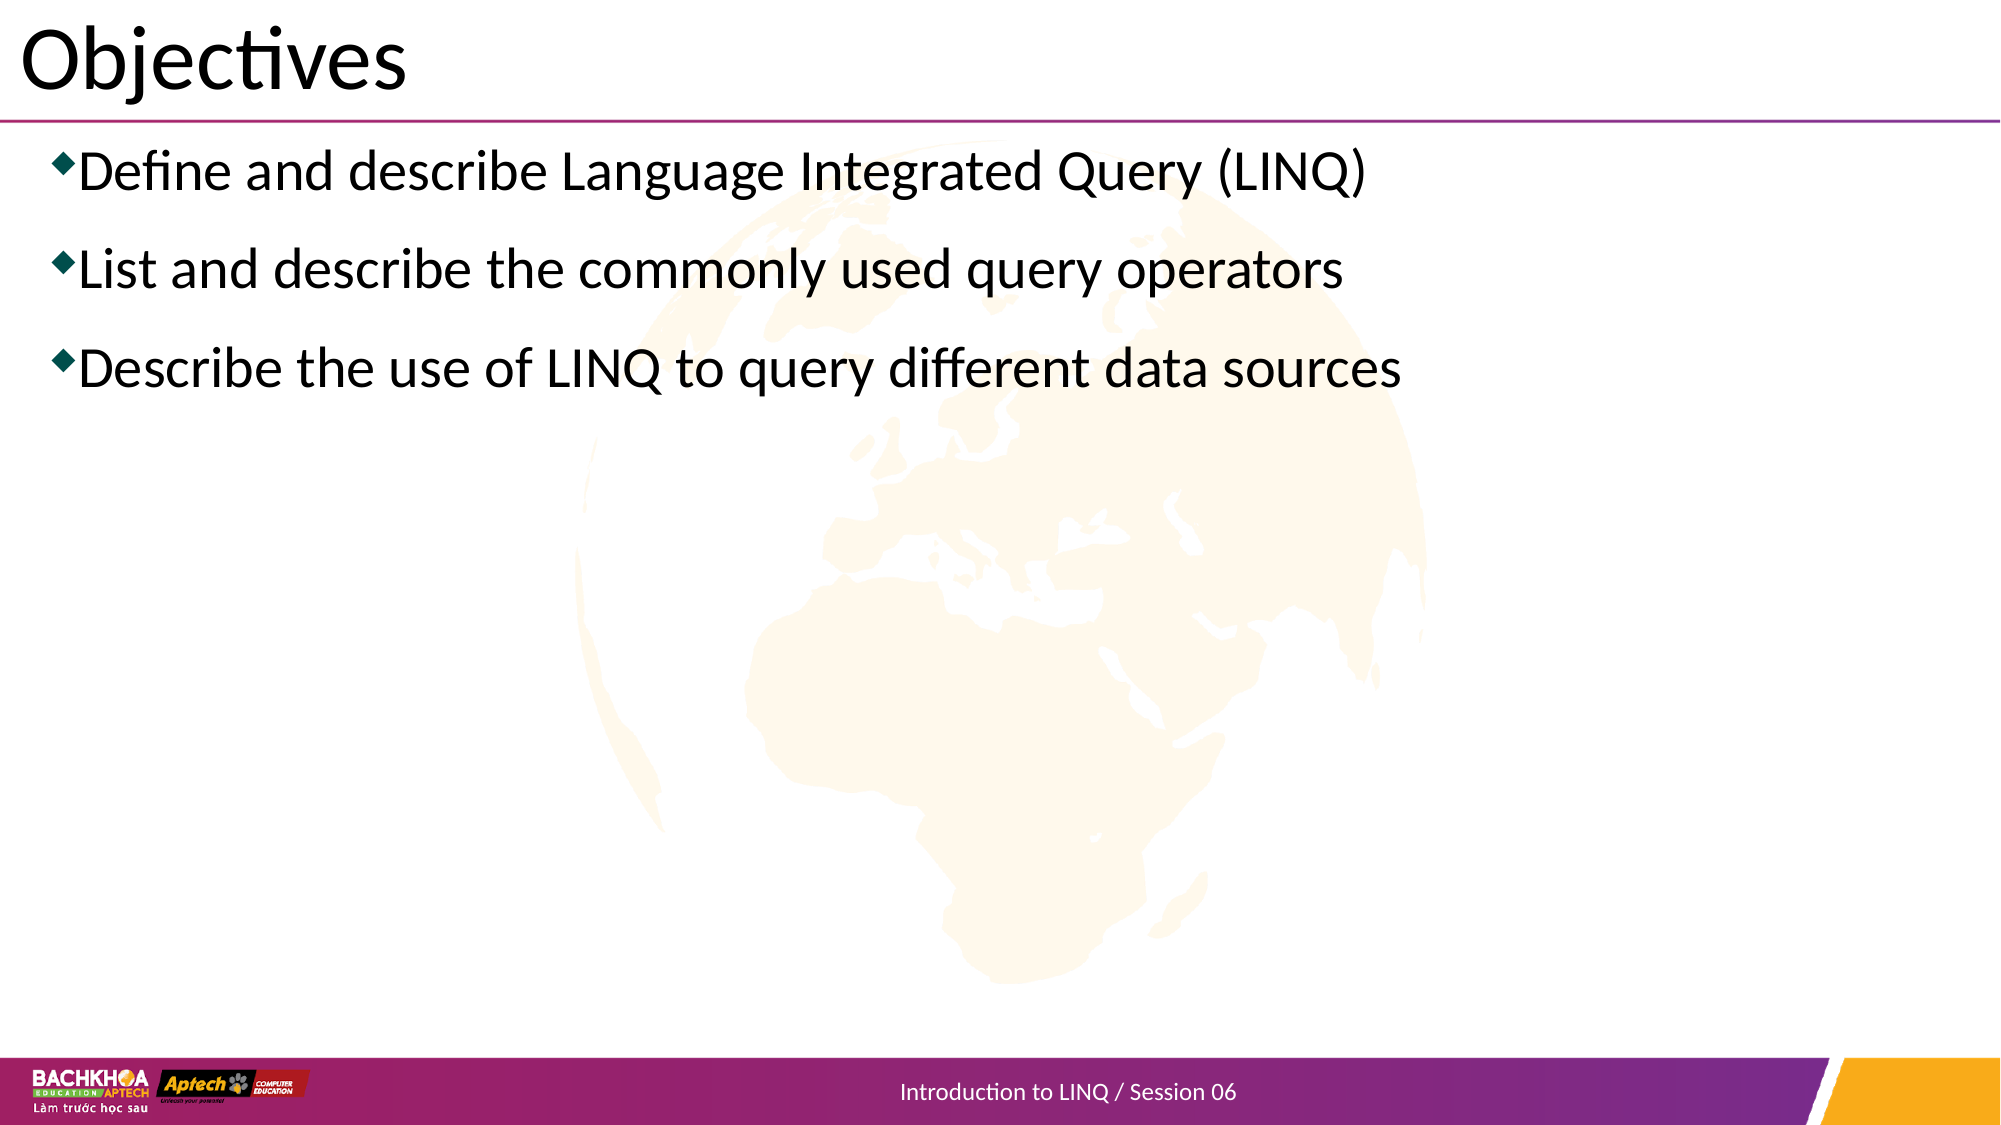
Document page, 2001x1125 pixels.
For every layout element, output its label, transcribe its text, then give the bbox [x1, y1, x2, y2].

picture [0, 0, 2001, 1125]
footer Introduction to LINQ / Session 06 [324, 1060, 1813, 1120]
list Define and describe Language Integrated Query (LINQ) List and describe the commonly used query operators Describe the use of LINQ to query different data sources [5, 125, 1993, 1014]
title Objectives [5, 3, 1993, 116]
